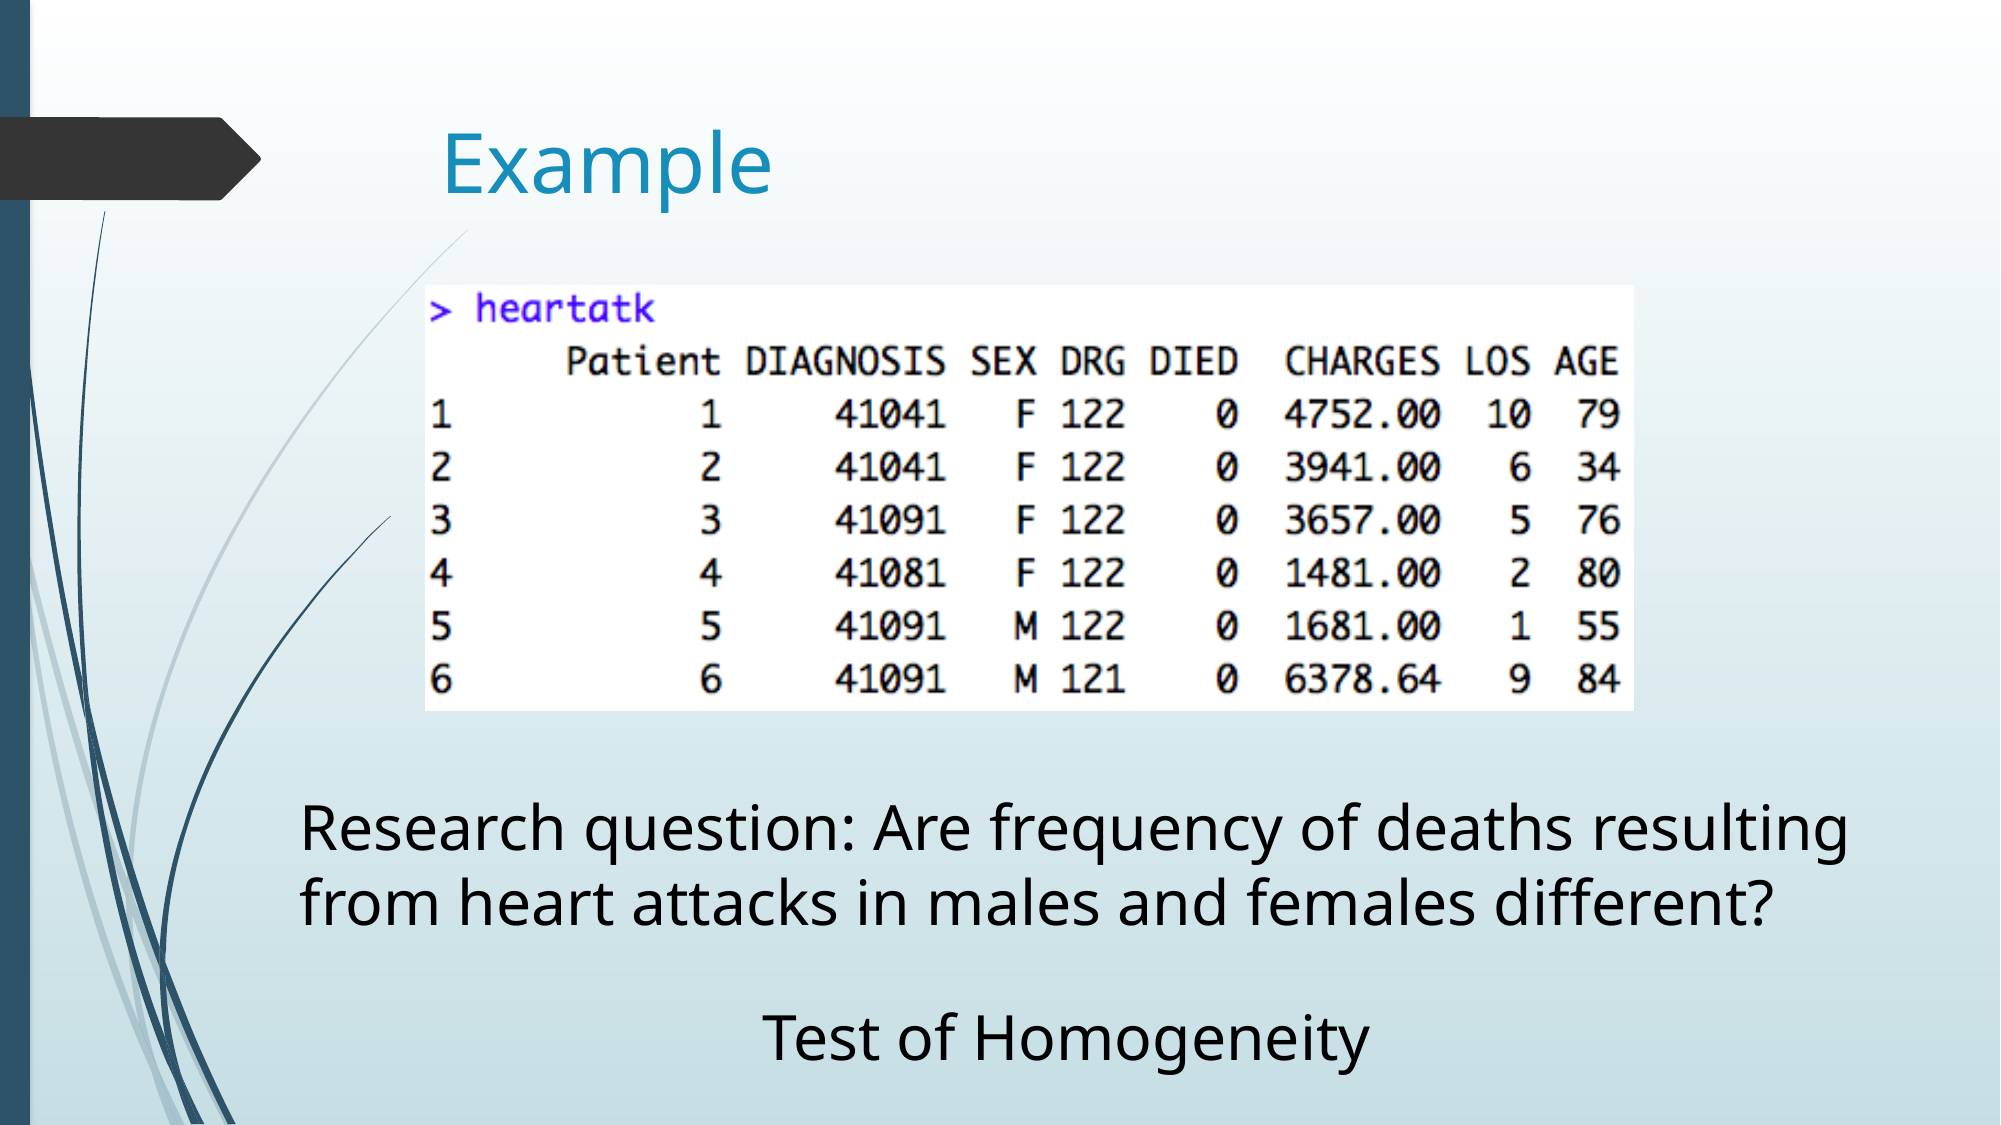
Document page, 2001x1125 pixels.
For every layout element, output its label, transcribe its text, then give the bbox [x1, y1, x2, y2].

title Example [425, 102, 1888, 313]
text_box Test of Homogeneity [747, 990, 1403, 1081]
text_box Research question: Are frequency of deaths resulting from heart attacks in males and females different? [284, 780, 1948, 946]
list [425, 285, 1634, 711]
